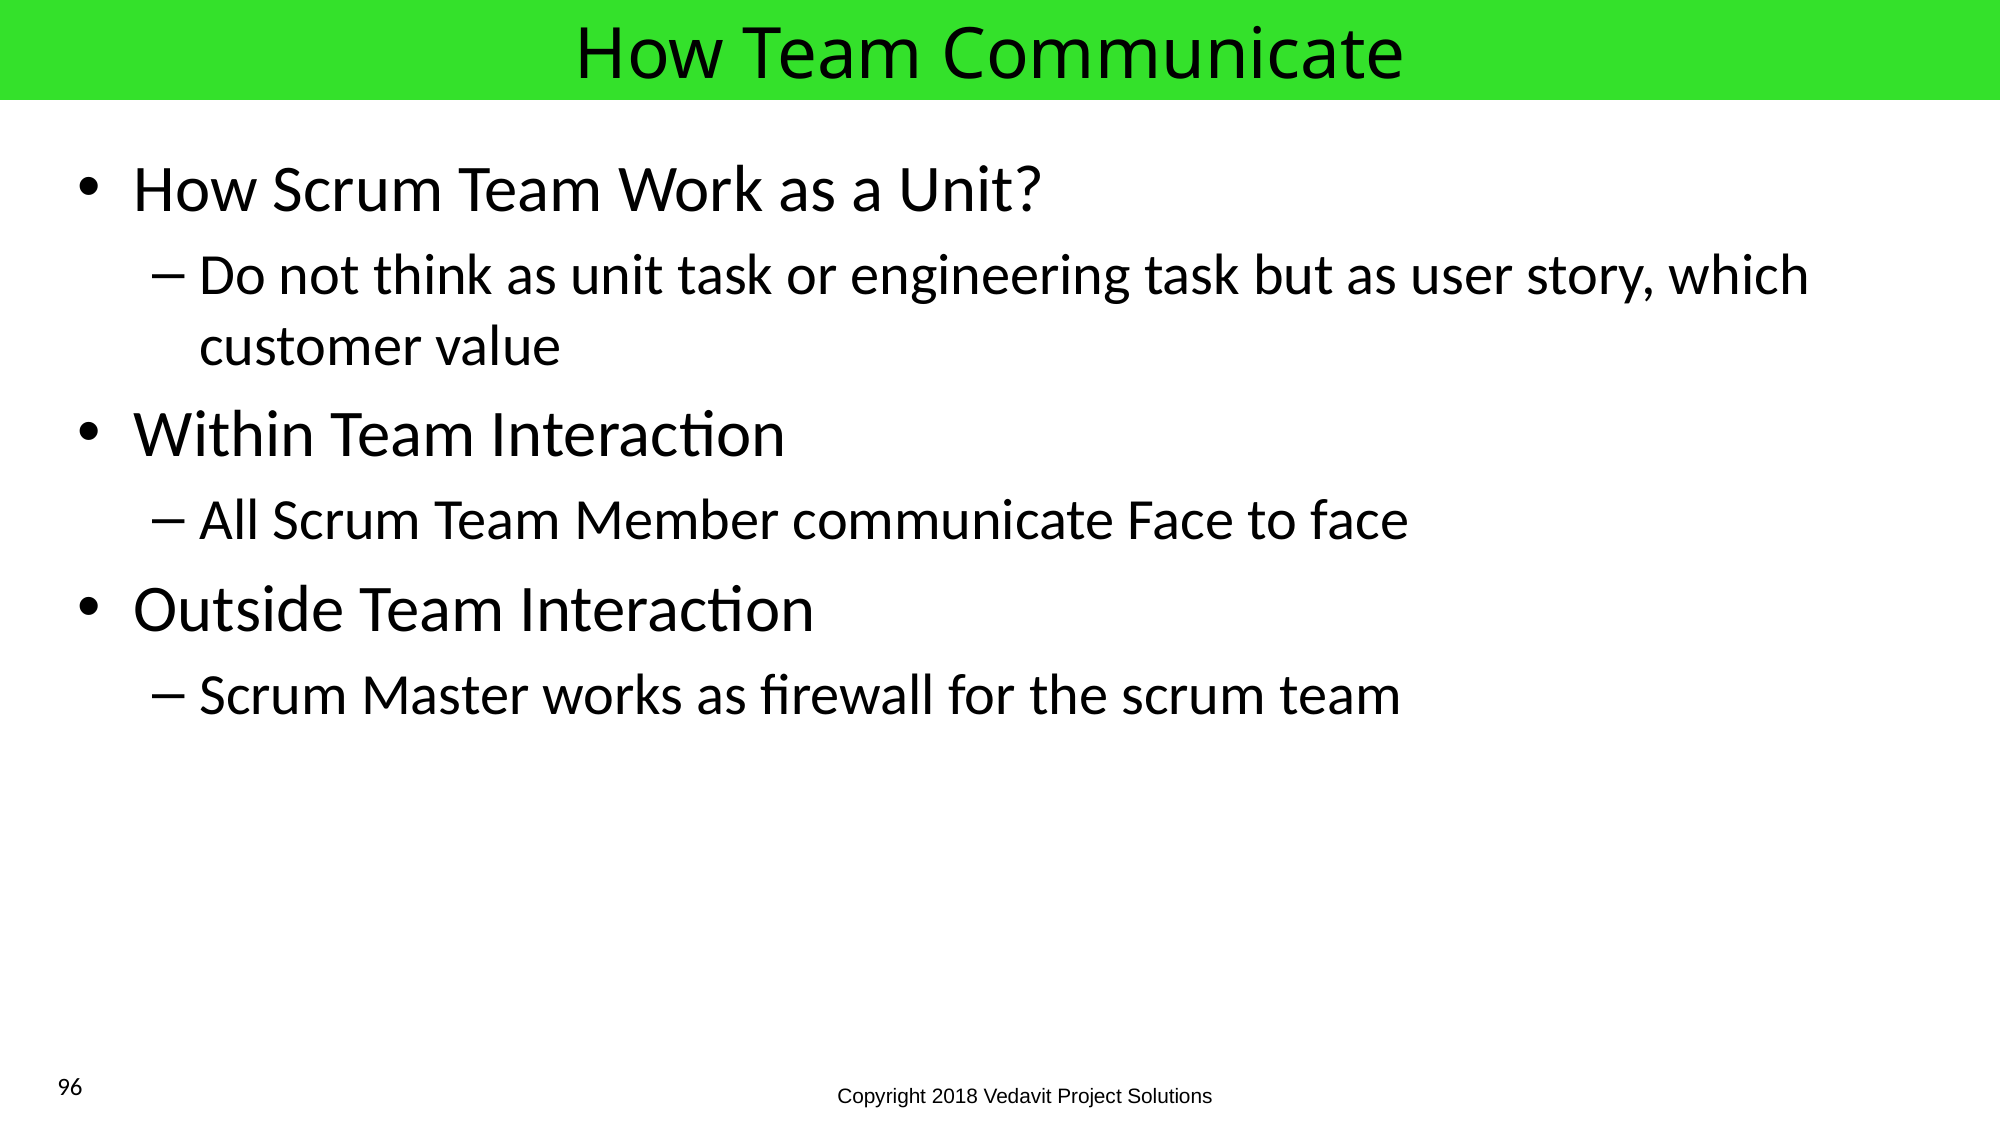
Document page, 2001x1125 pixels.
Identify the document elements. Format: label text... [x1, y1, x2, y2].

slide_number 96 [3, 1055, 137, 1116]
list How Scrum Team Work as a Unit? Do not think as unit task or engineering task but as user story, which customer value Within Team Interaction All Scrum Team Member communicate Face to face Outside Team Interaction Scrum Master works as firewall for the scrum team [62, 137, 1938, 1013]
title How Team Communicate [0, 0, 2000, 100]
